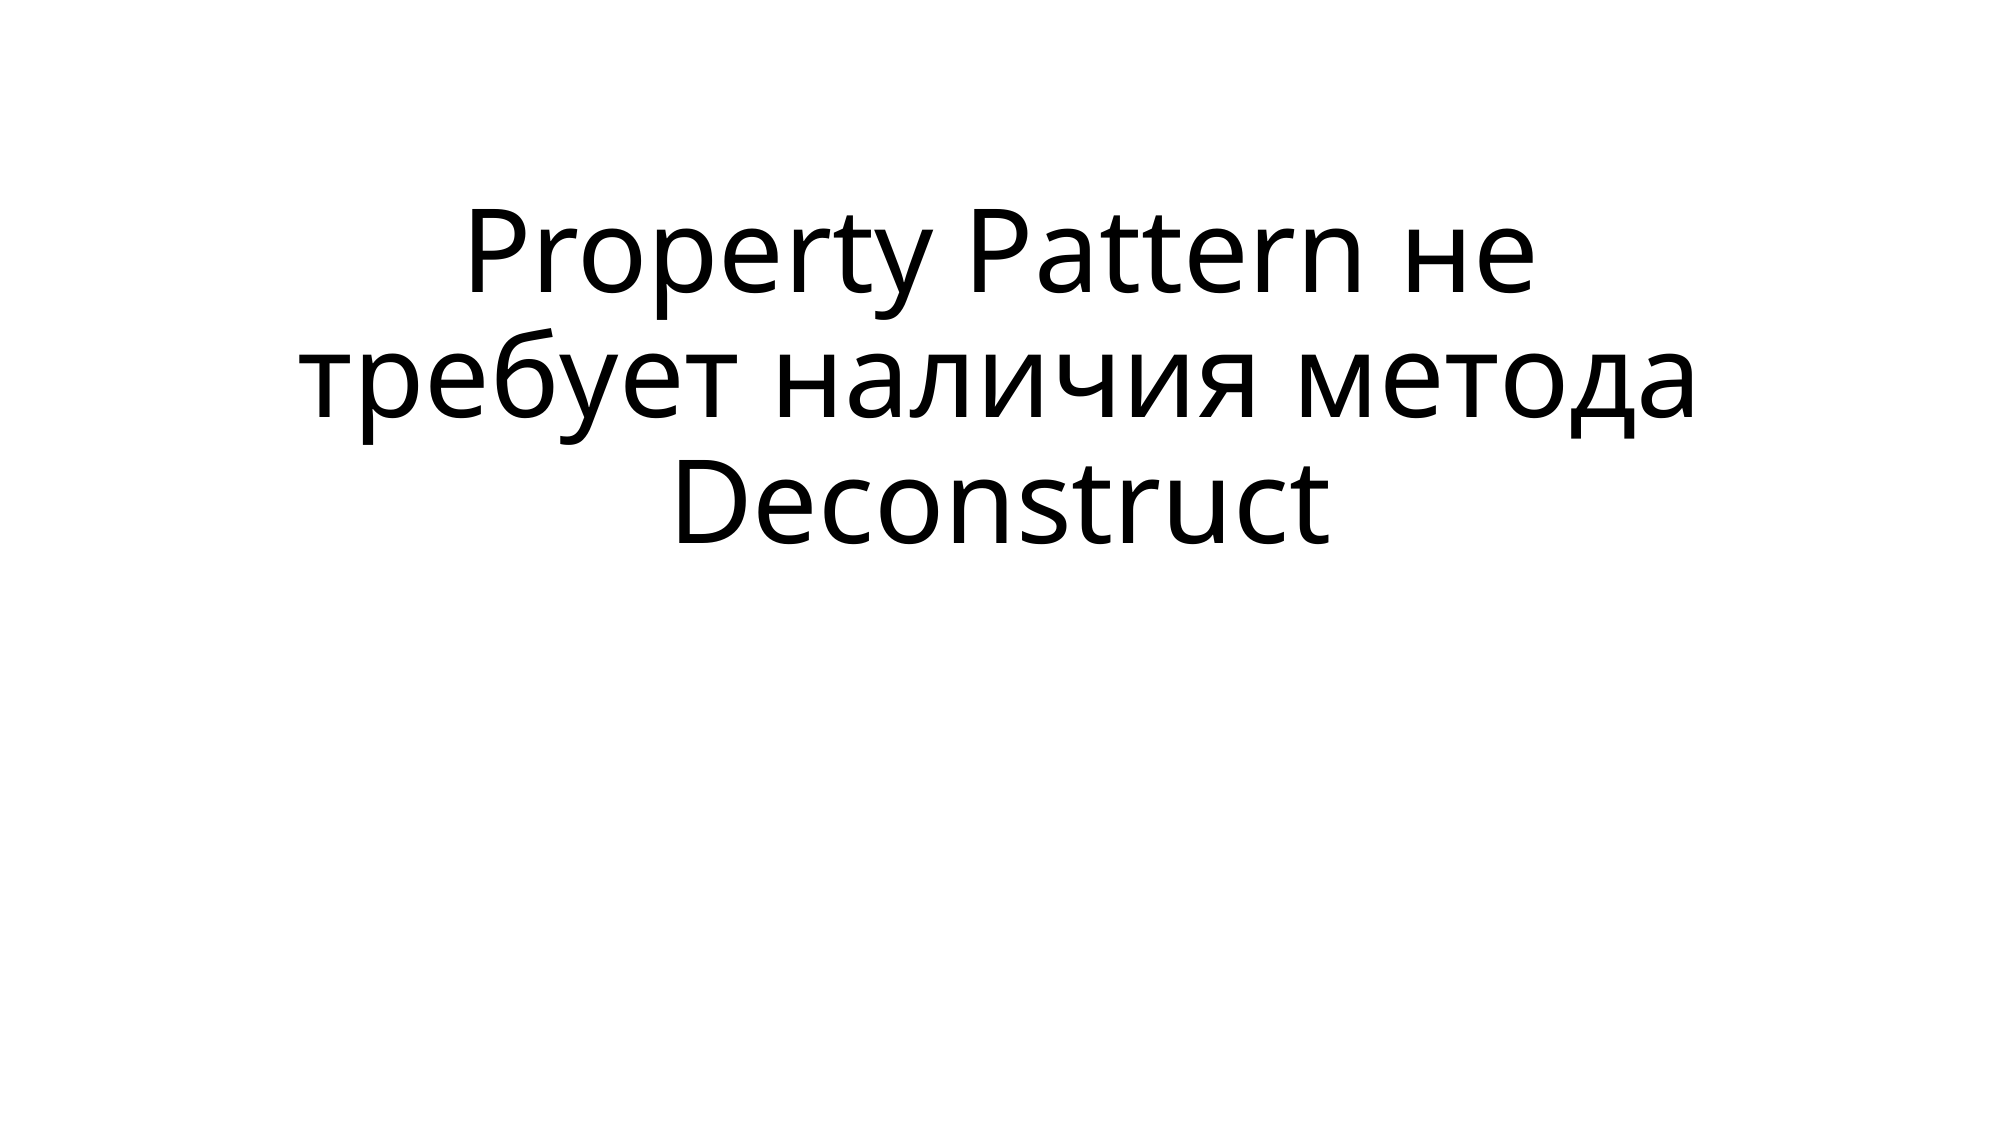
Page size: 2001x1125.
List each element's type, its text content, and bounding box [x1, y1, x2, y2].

title Property Pattern не требует наличия метода Deconstruct [249, 184, 1750, 576]
